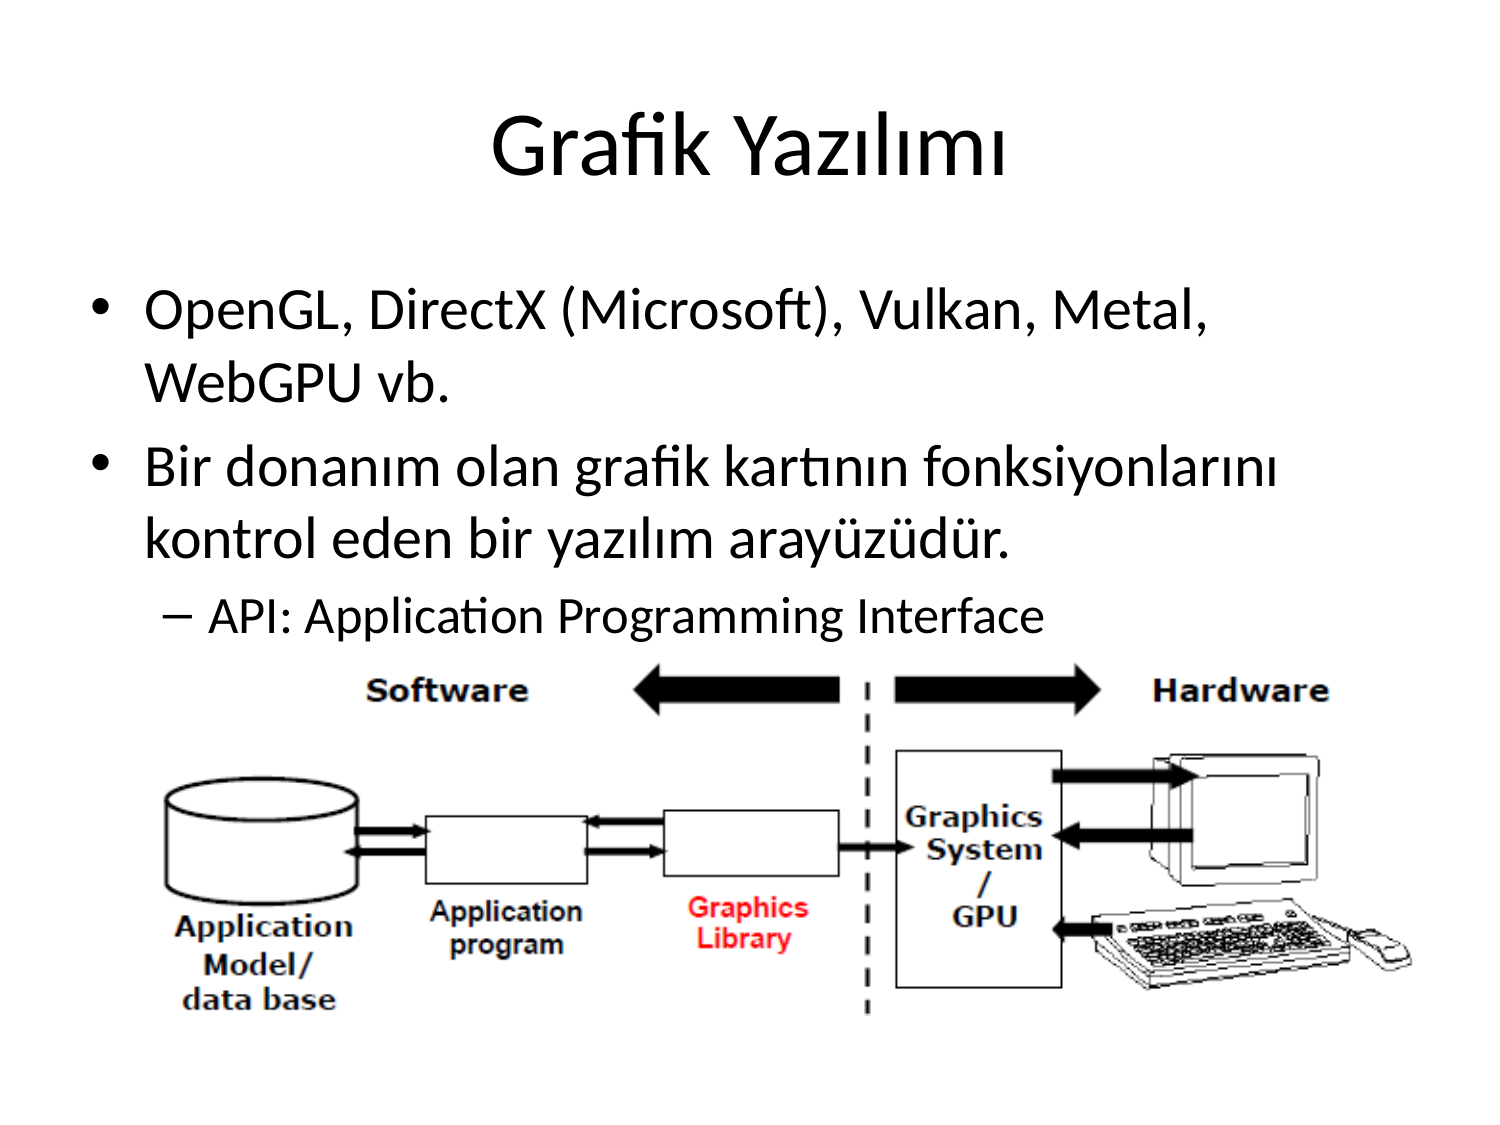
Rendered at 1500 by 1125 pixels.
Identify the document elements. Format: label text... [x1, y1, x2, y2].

picture [147, 656, 1422, 1016]
title Grafik Yazılımı [75, 45, 1425, 233]
list OpenGL, DirectX (Microsoft), Vulkan, Metal, WebGPU vb. Bir donanım olan grafik kartının fonksiyonlarını kontrol eden bir yazılım arayüzüdür. API: Application Programming Interface [75, 262, 1425, 657]
